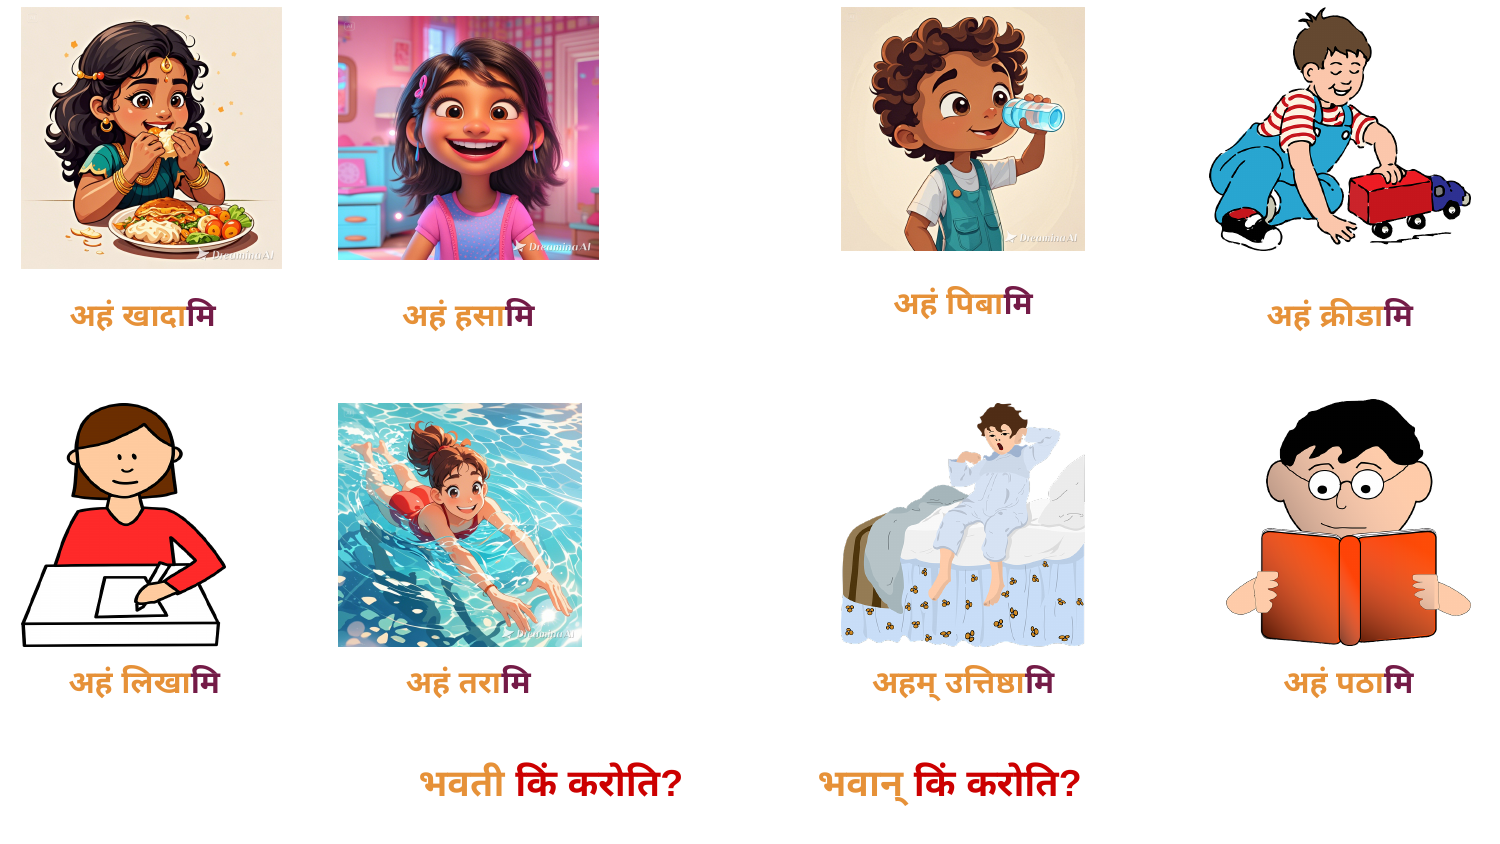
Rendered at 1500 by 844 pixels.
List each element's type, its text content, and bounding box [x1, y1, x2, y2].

text_box अहं पठामि [1226, 652, 1471, 715]
text_box अहं हसामि [346, 279, 591, 348]
picture [20, 403, 226, 648]
picture [841, 7, 1086, 252]
text_box अहं क्रीडामि [1209, 279, 1471, 348]
picture [1226, 398, 1471, 646]
text_box अहं पिबामि [841, 268, 1085, 336]
text_box अहं खादामि [21, 279, 265, 348]
text_box अहं तरामि [346, 647, 591, 715]
text_box भवती किं करोति? [376, 744, 726, 820]
text_box अहं लिखामि [38, 647, 251, 715]
picture [841, 403, 1086, 648]
picture [1209, 7, 1471, 252]
picture [337, 15, 599, 260]
text_box अहम् उत्तिष्ठामि [841, 655, 1085, 715]
picture [20, 7, 282, 269]
text_box भवान् किं करोति? [775, 744, 1124, 820]
picture [337, 403, 582, 648]
